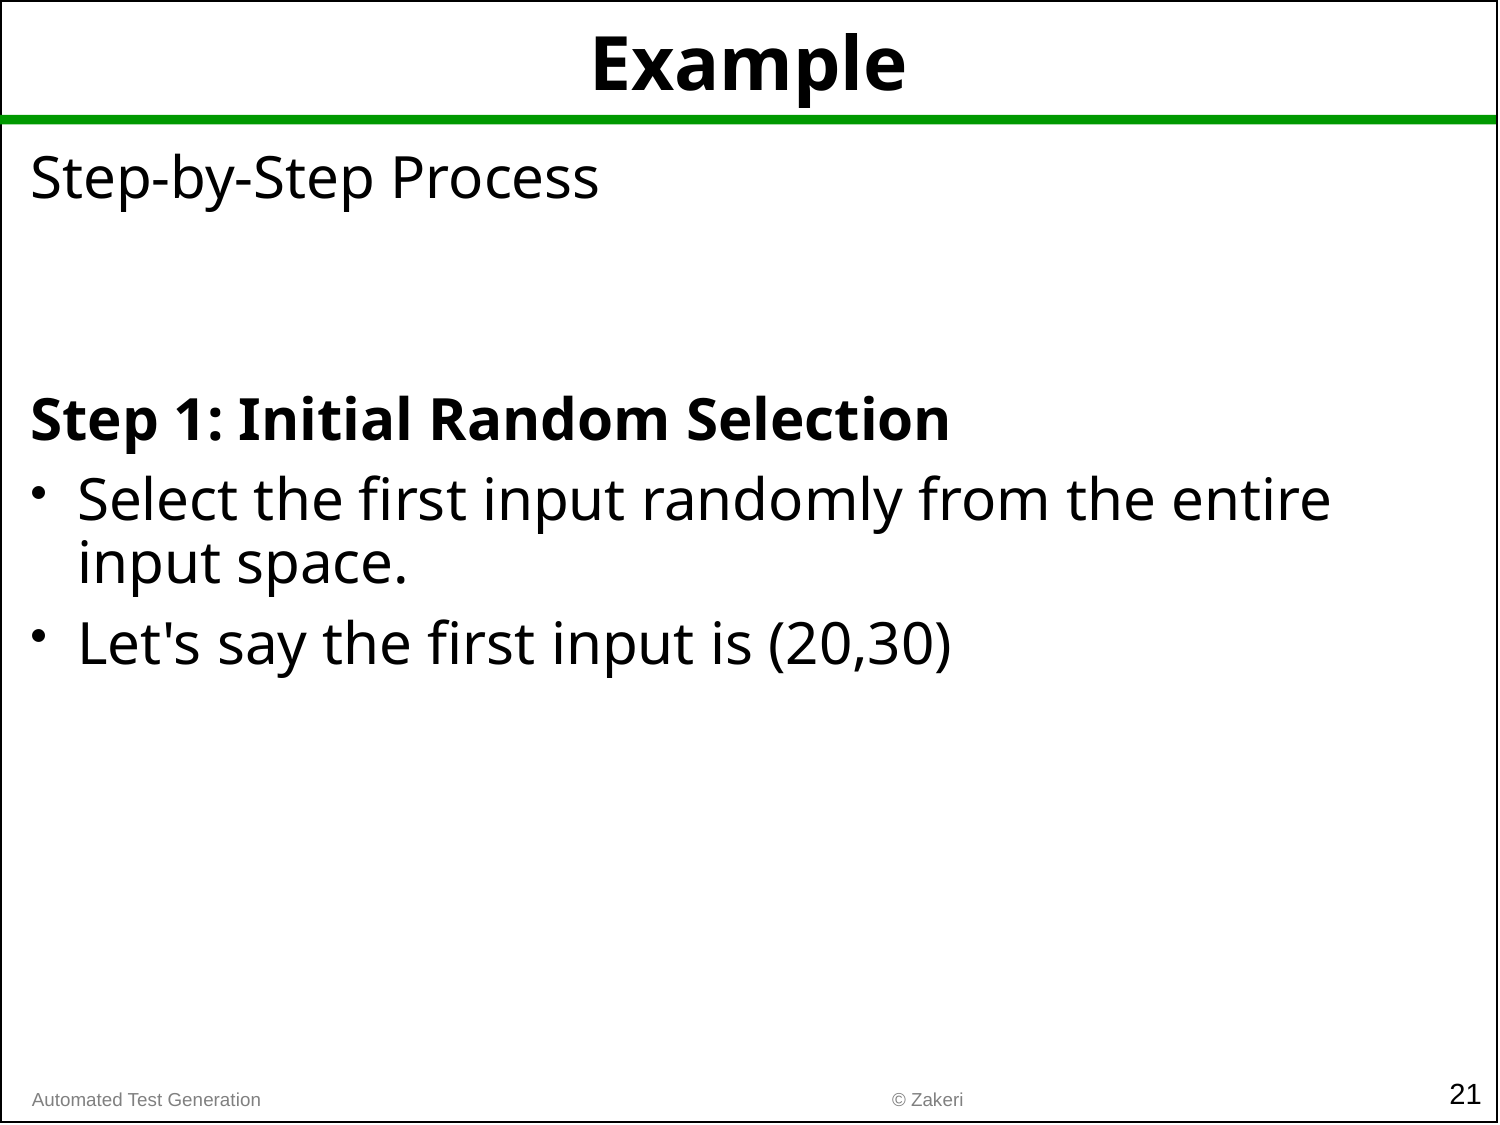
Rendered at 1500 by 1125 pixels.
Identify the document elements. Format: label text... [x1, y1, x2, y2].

list Step-by-Step Process Step 1: Initial Random Selection Select the first input randomly from the entire input space. Let's say the first input is (20,30) [15, 141, 1485, 1074]
footer © Zakeri [690, 1078, 1166, 1118]
slide_number Automated Test Generation [16, 1080, 657, 1118]
slide_number 21 [1184, 1077, 1498, 1118]
title Example [14, 7, 1483, 125]
